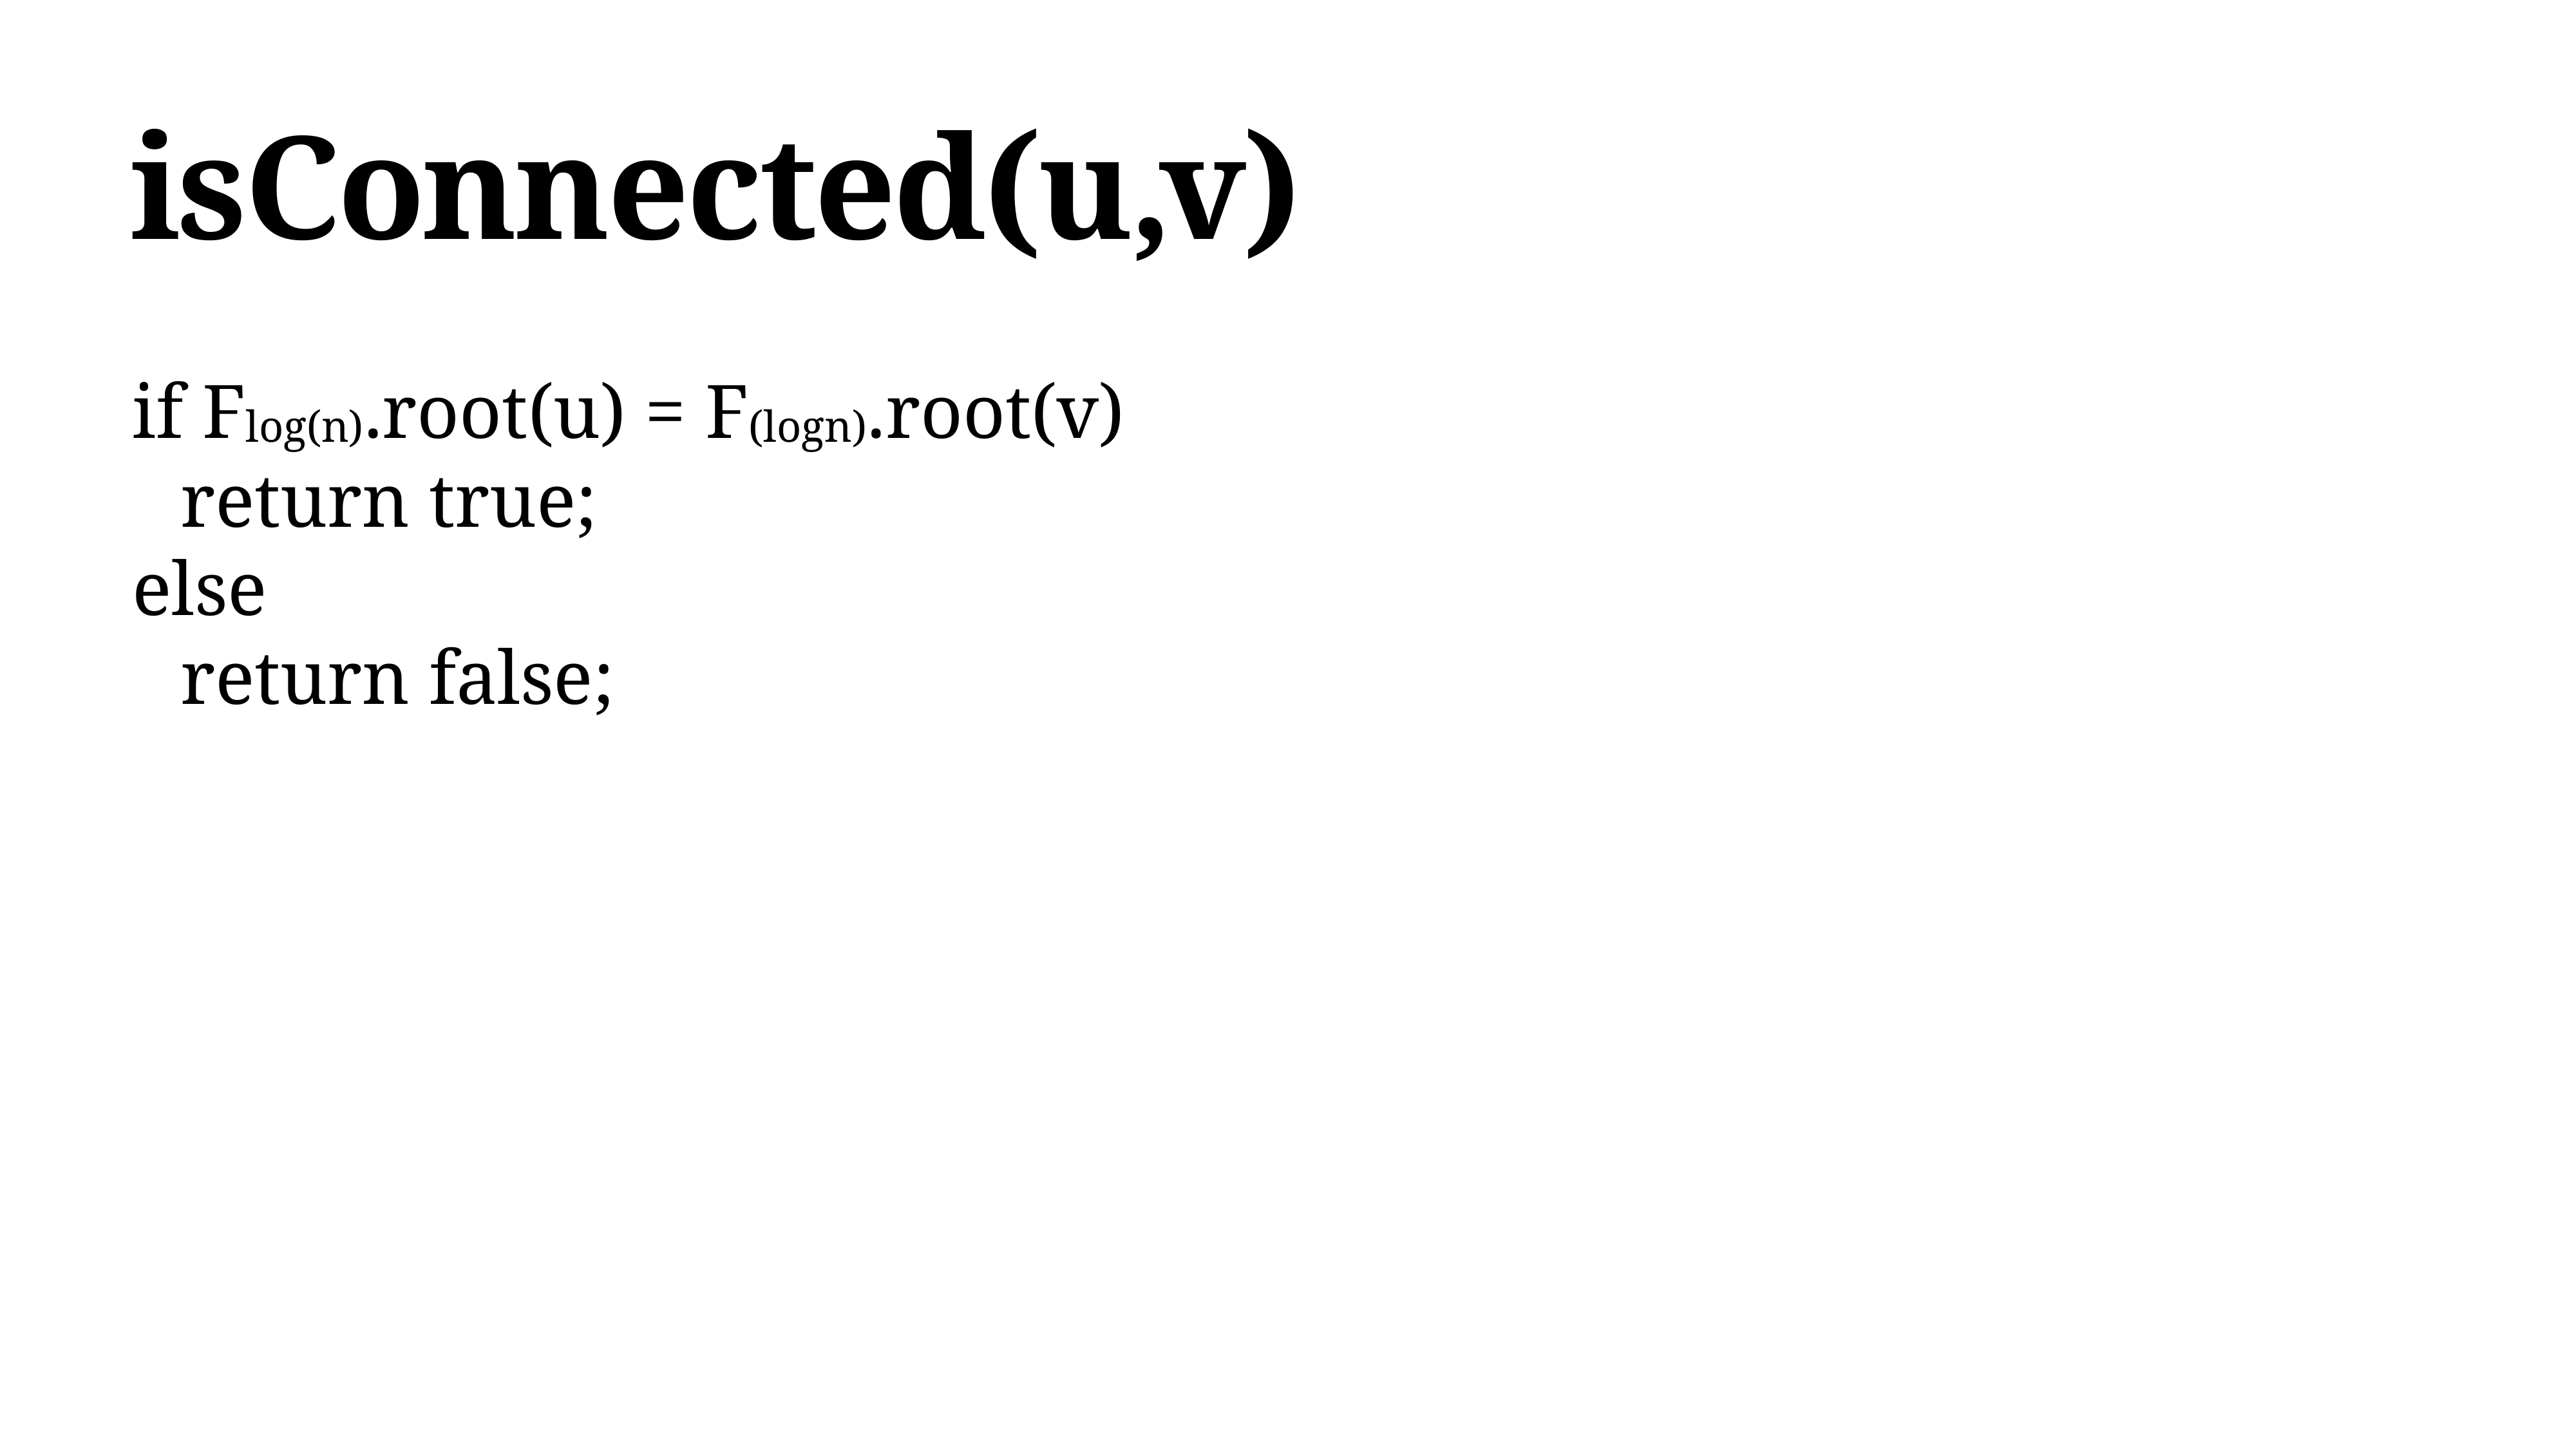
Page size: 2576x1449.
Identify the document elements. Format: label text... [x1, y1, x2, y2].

title isConnected(u,v) [124, 98, 2447, 272]
subtitle if Flog(n).root(u) = F(logn).root(v) return true; else return false; [126, 359, 2448, 965]
